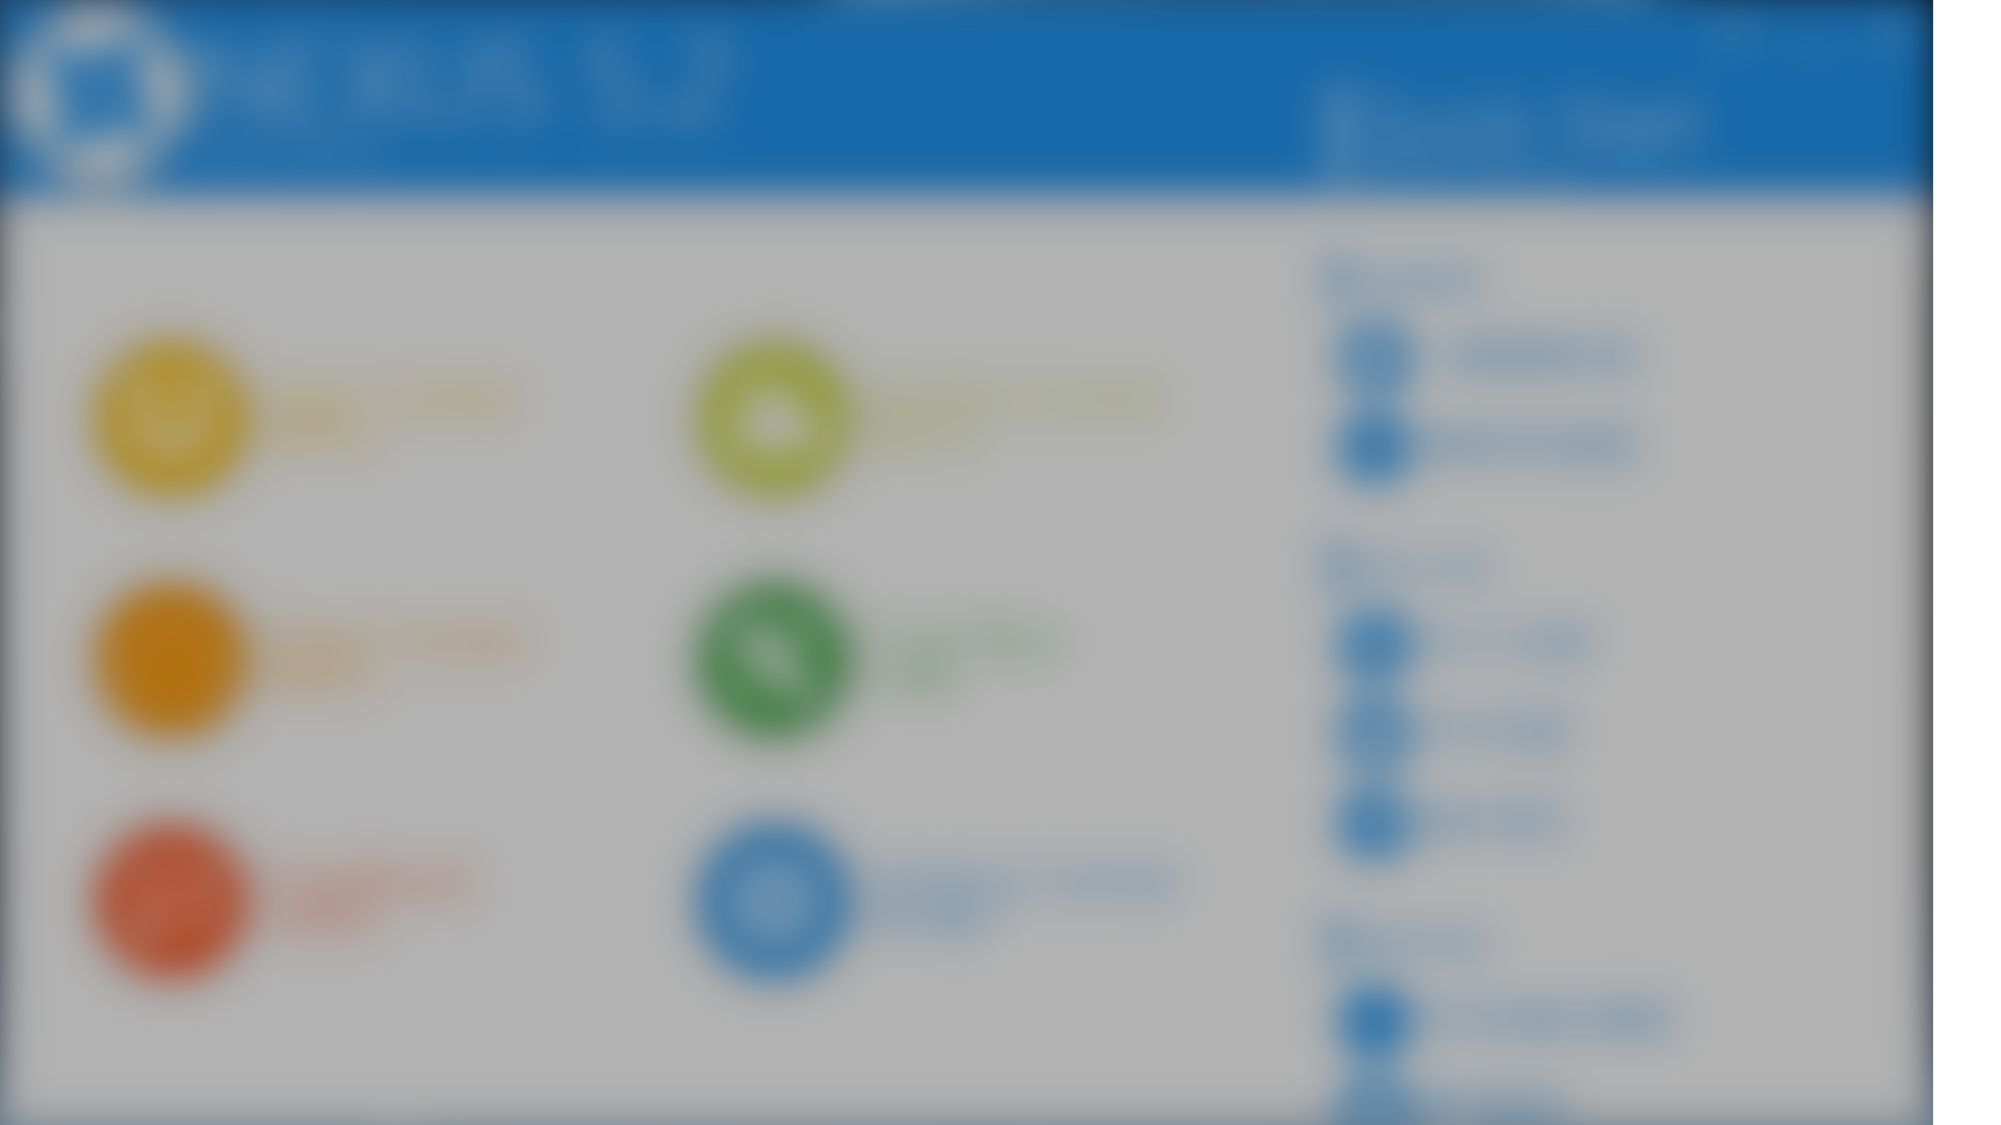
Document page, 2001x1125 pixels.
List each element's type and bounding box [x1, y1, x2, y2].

text_box [0, 0, 1934, 1125]
